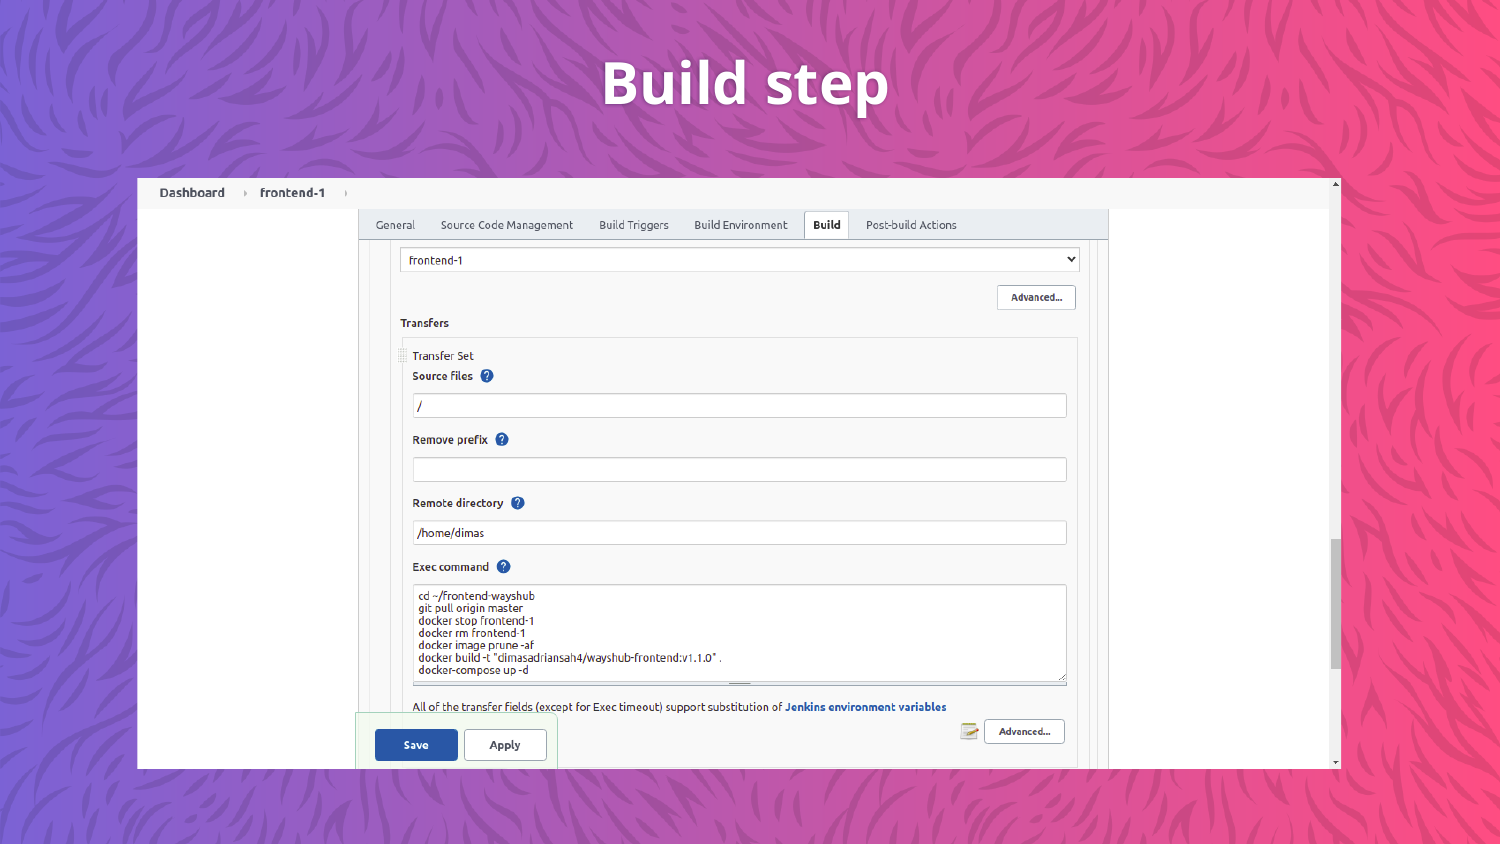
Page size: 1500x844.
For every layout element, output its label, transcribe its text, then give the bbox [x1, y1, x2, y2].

title Build step [73, 0, 1418, 117]
picture [0, 0, 1500, 844]
